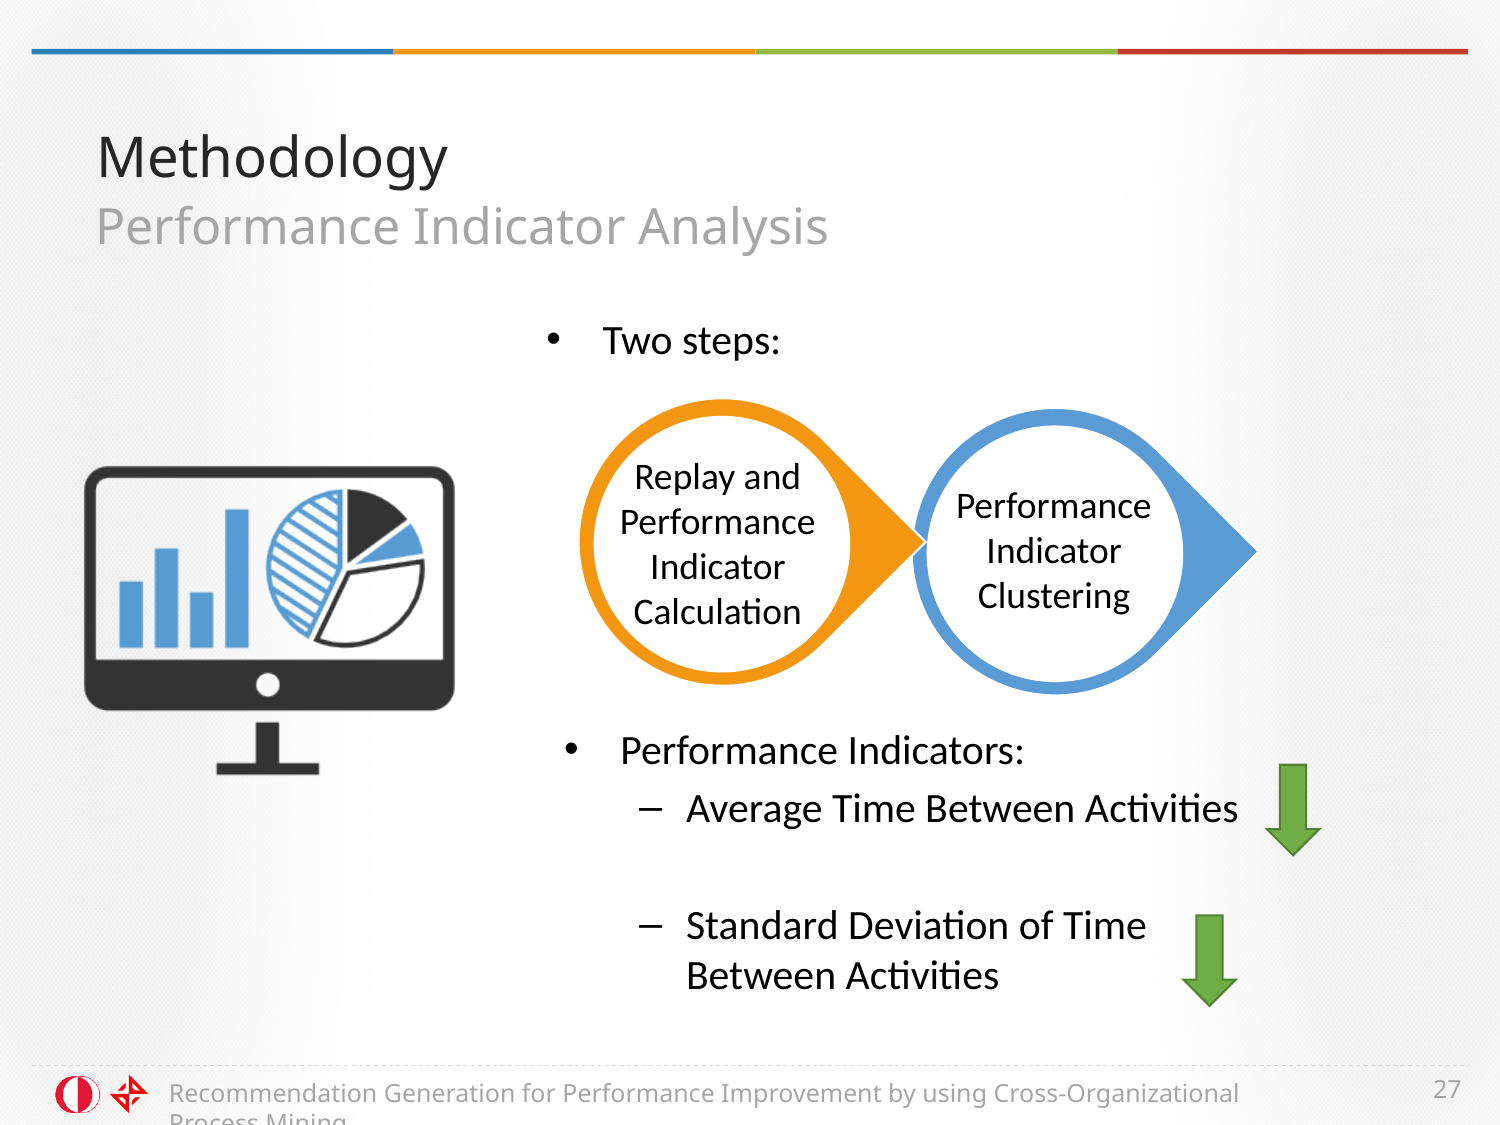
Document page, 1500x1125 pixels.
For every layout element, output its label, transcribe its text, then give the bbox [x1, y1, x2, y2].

text_box [1180, 914, 1239, 1008]
text_box Performance Indicator Analysis [80, 187, 1500, 262]
text_box Performance Indicators: Average Time Between Activities Standard Deviation of Time Between Activities [552, 717, 1310, 917]
picture [272, 1116, 281, 1125]
picture [0, 0, 1500, 1125]
text_box Two steps: [535, 307, 1500, 385]
text_box [1264, 763, 1322, 857]
picture [173, 1116, 180, 1123]
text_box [409, 390, 1200, 696]
text_box Methodology [81, 114, 1500, 187]
picture [178, 1116, 267, 1125]
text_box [31, 1065, 1477, 1116]
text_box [31, 48, 1469, 55]
